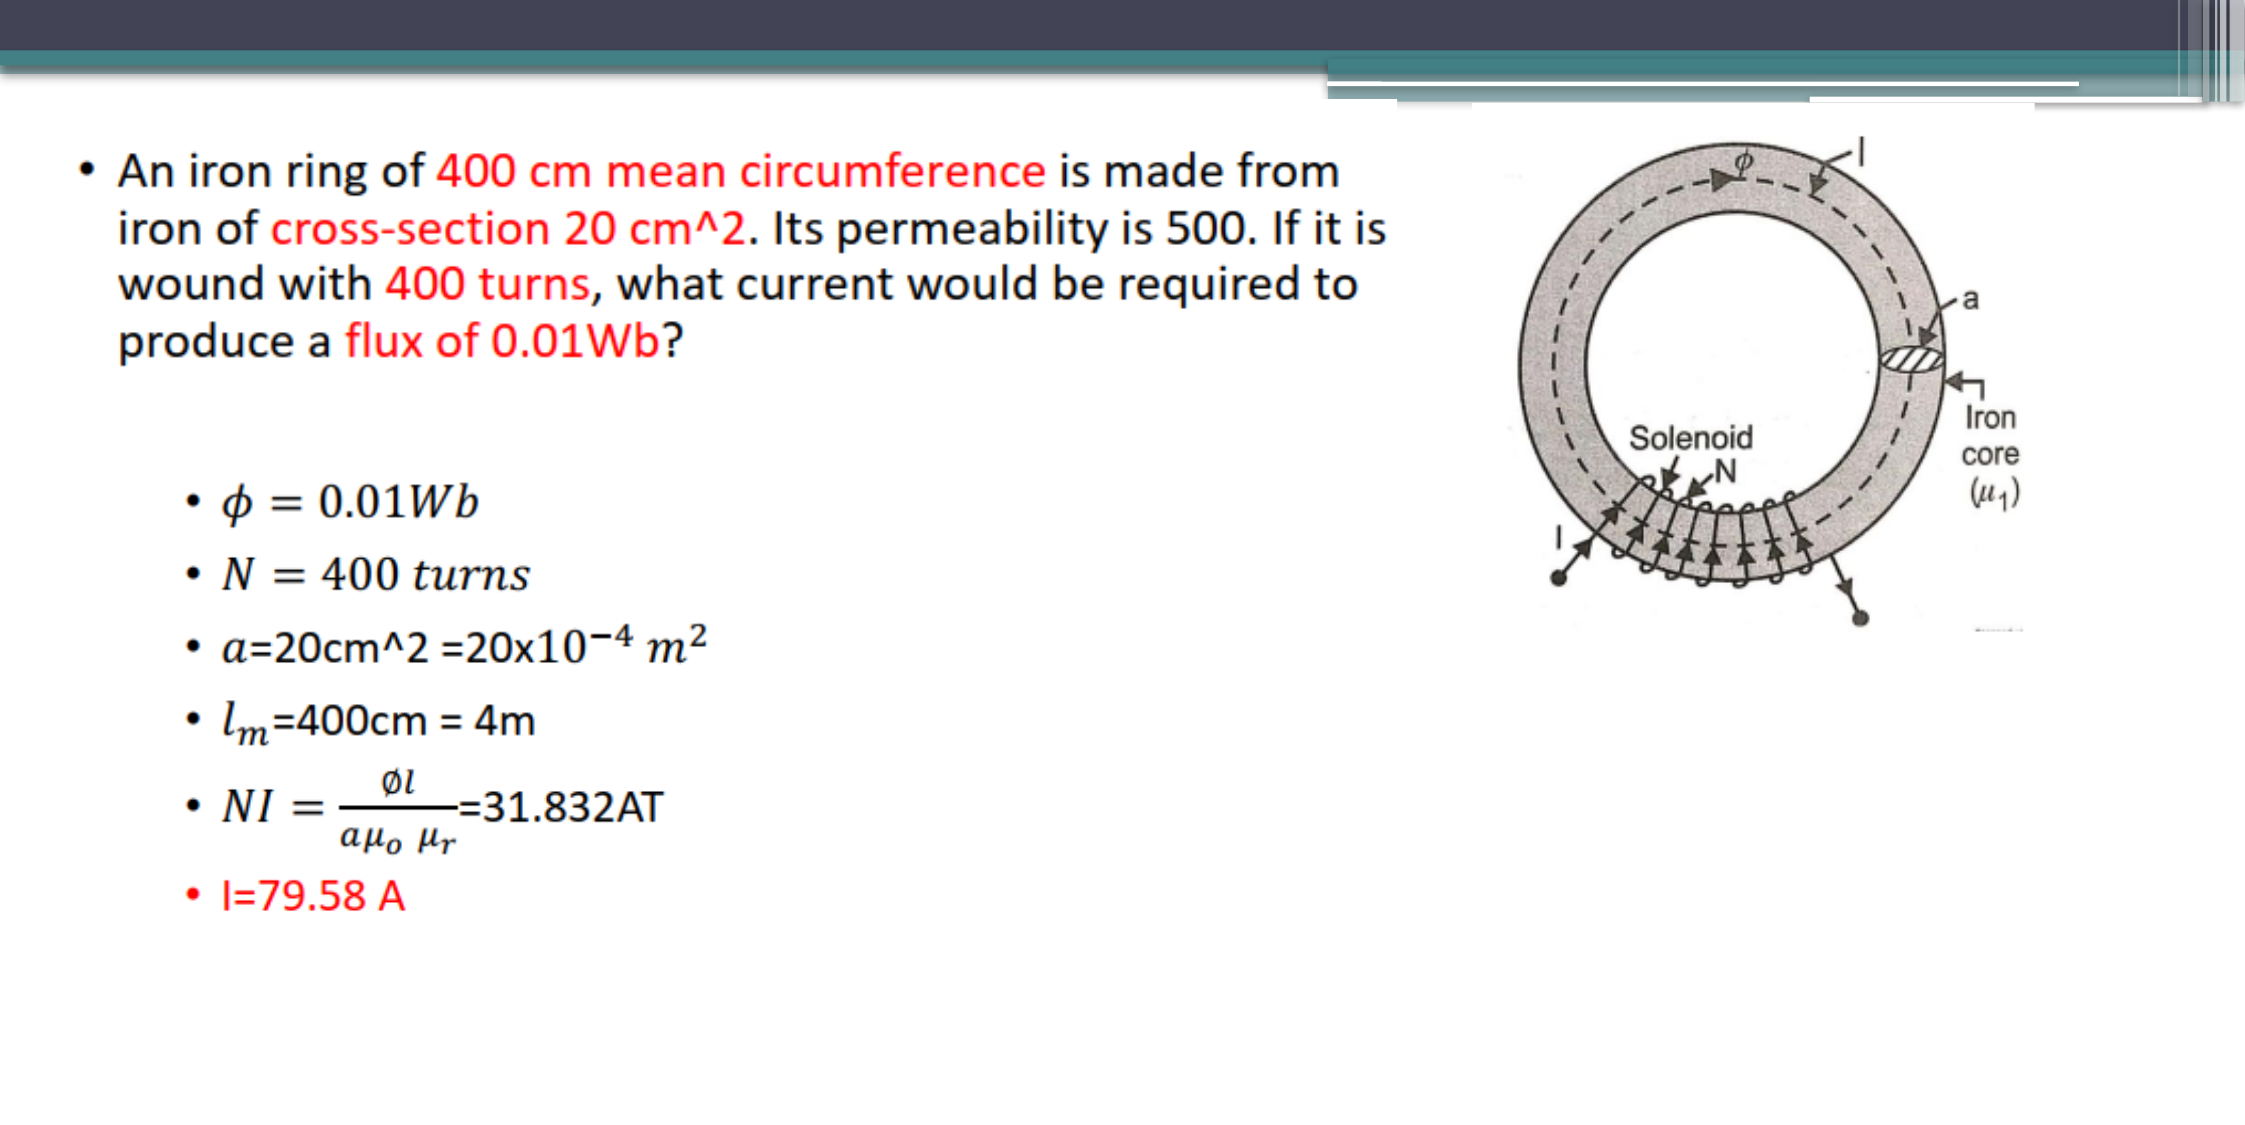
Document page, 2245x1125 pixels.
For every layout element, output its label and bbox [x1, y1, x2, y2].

picture [134, 466, 860, 1024]
picture [1471, 103, 2035, 684]
picture [21, 99, 1398, 388]
